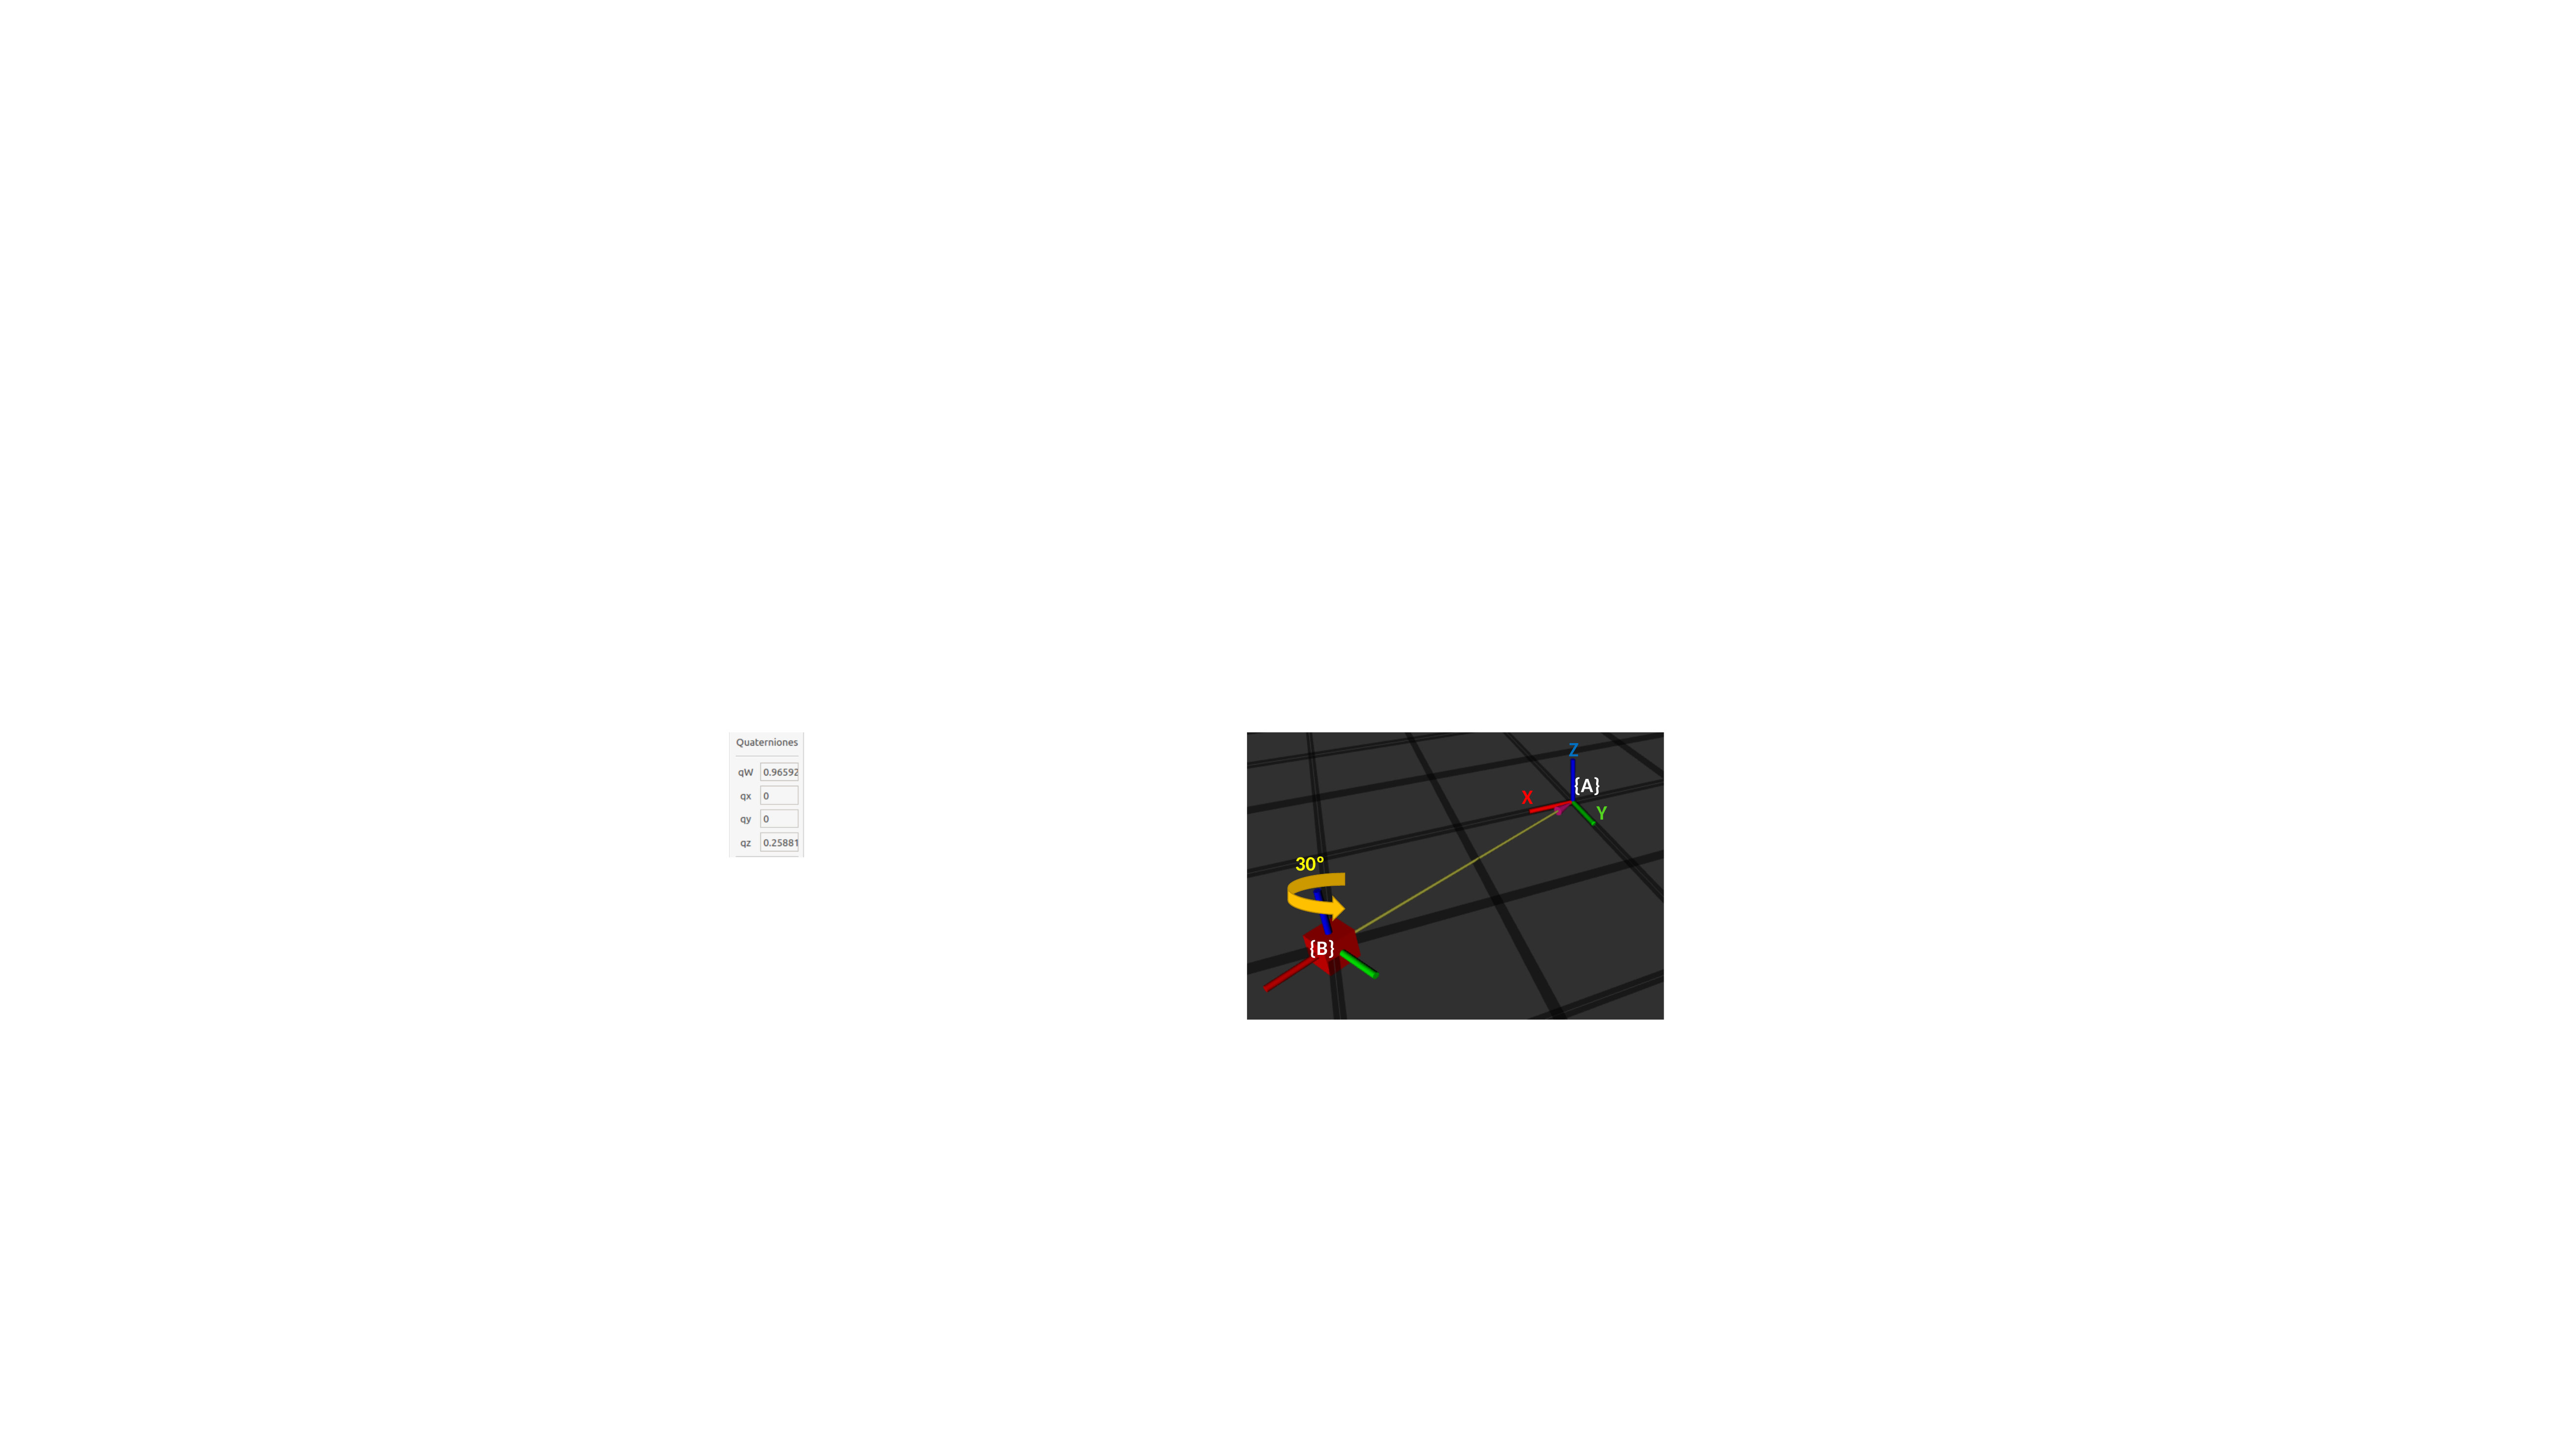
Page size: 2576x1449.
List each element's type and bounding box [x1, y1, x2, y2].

list [1247, 732, 1664, 1020]
picture [729, 732, 805, 857]
